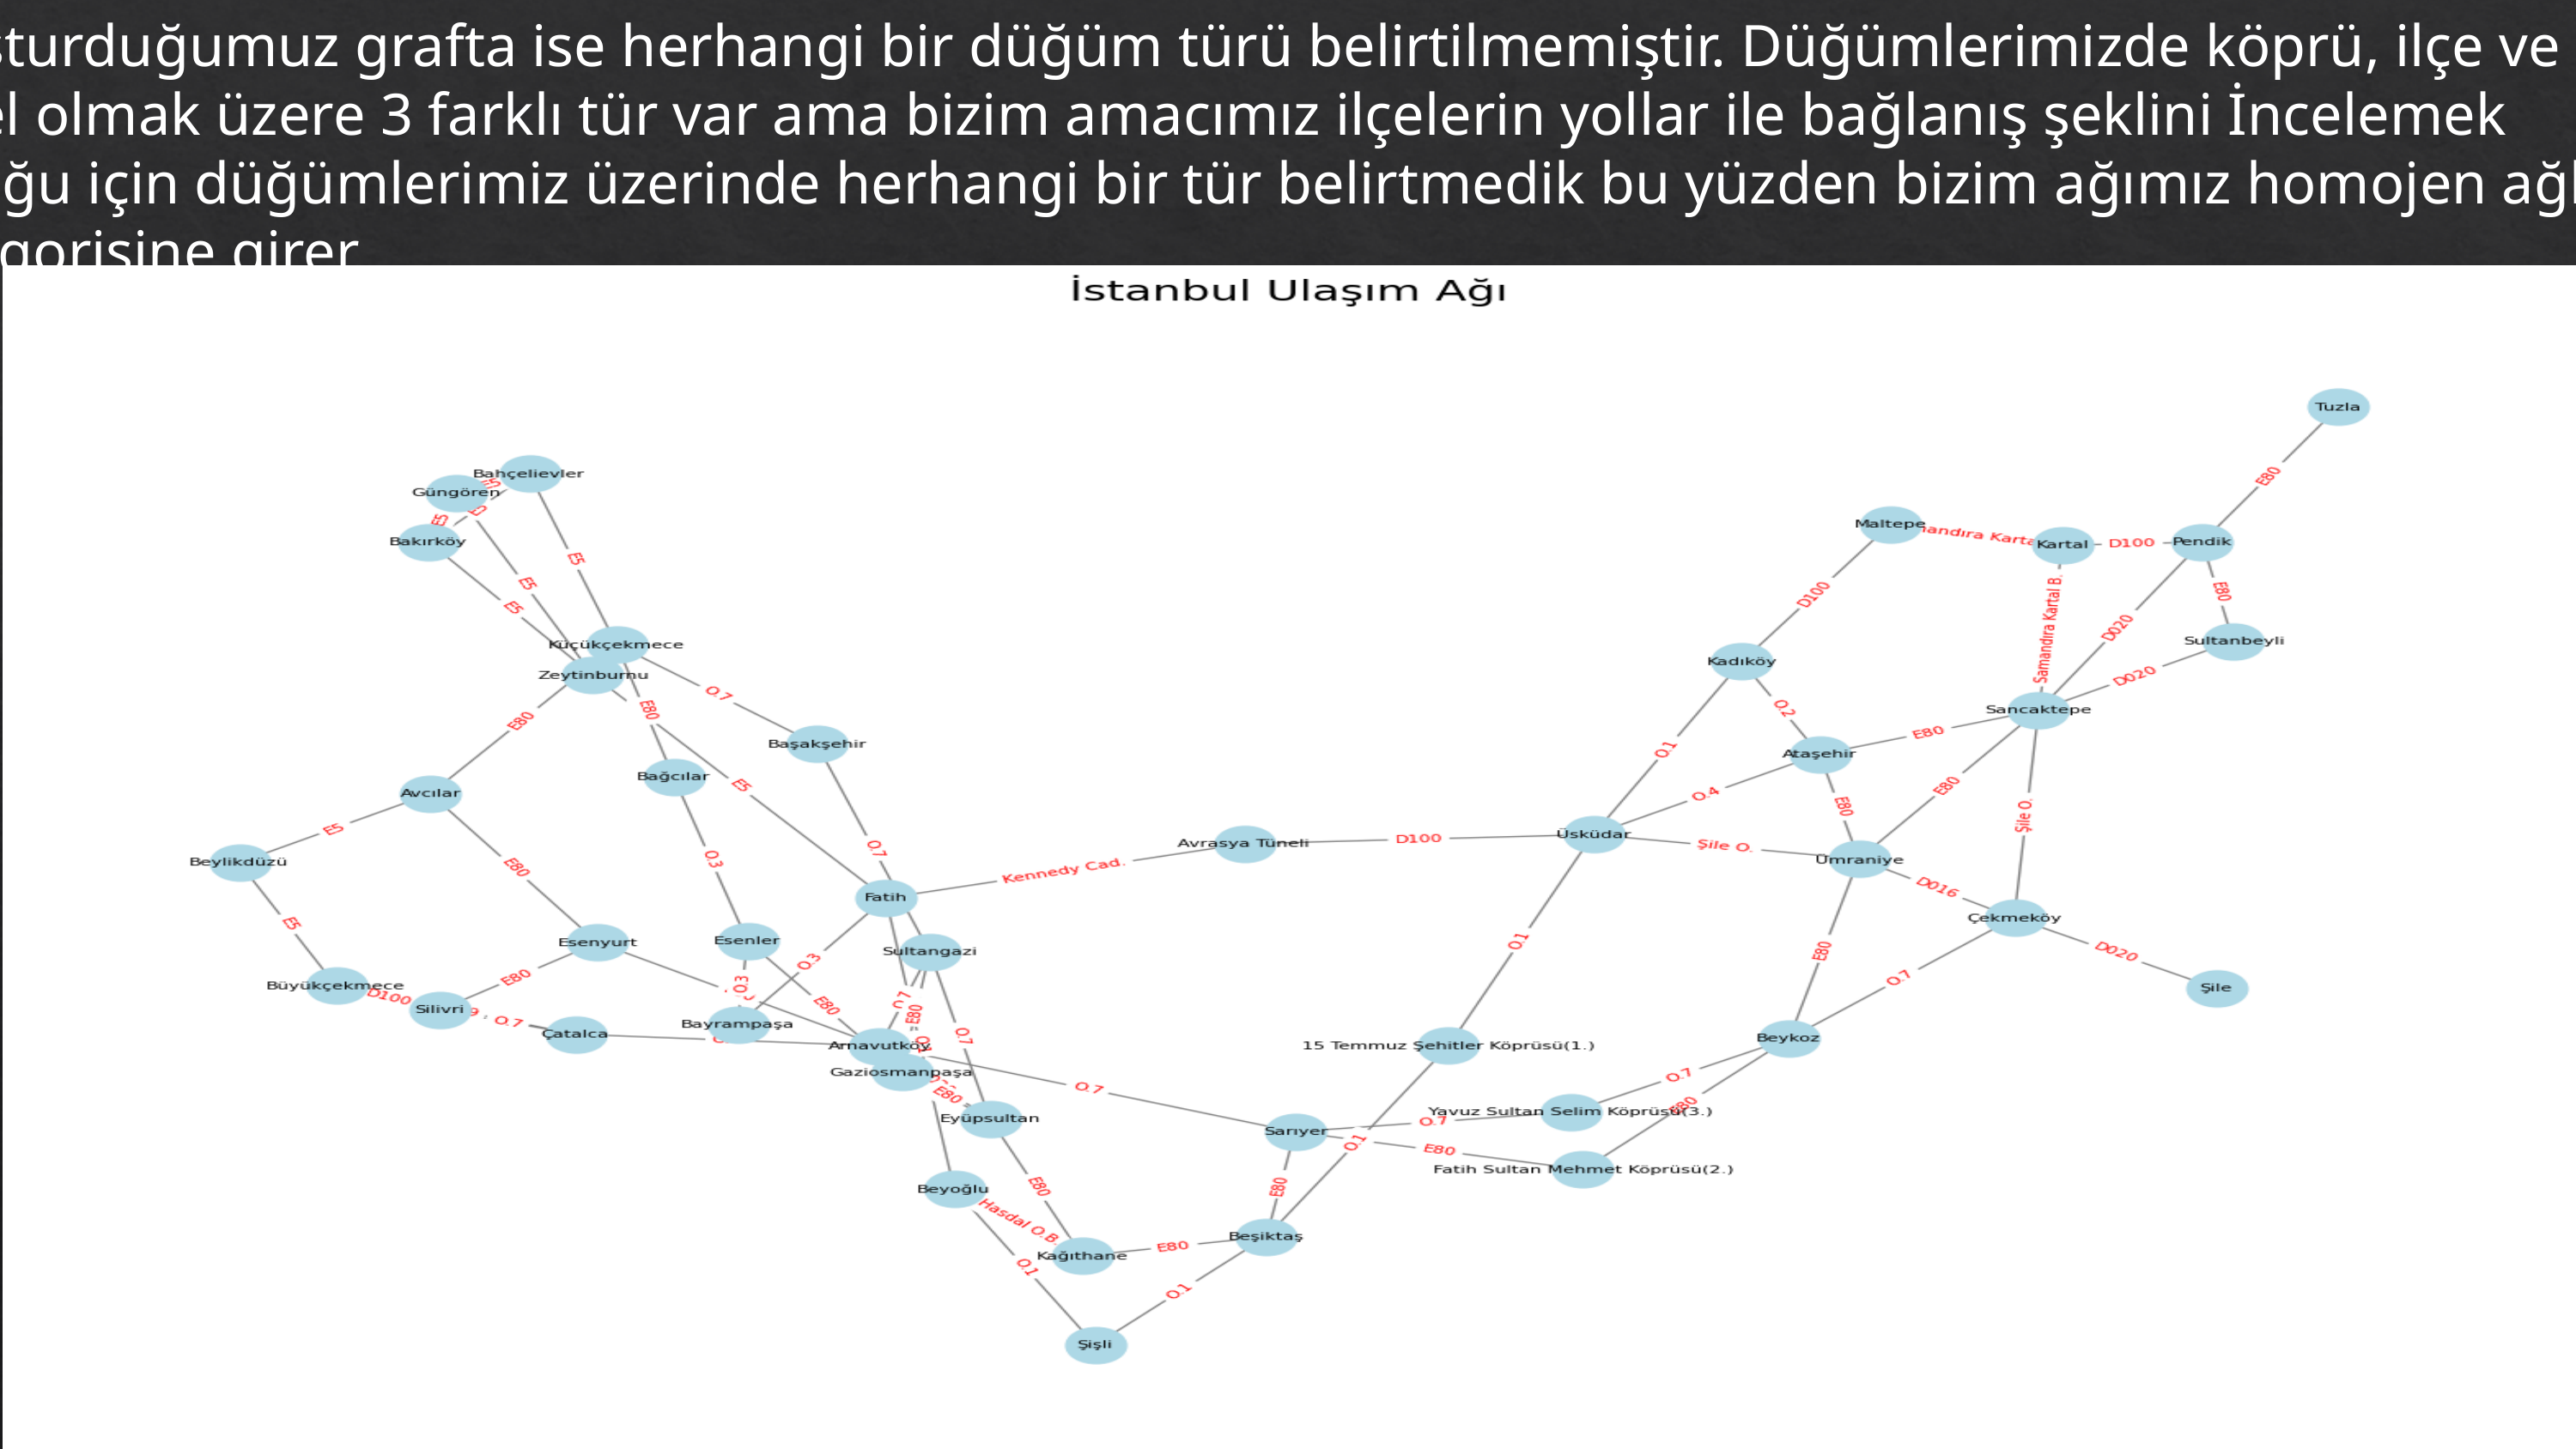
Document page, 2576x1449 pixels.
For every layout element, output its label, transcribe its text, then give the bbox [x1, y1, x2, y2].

picture [3, 265, 2576, 1449]
text_box Oluşturduğumuz grafta ise herhangi bir düğüm türü belirtilmemiştir. Düğümlerimizde köprü, ilçe ve tünel olmak üzere 3 farklı tür var ama bizim amacımız ilçelerin yollar ile bağlanış şeklini İncelemek olduğu için düğümlerimiz üzerinde herhangi bir tür belirtmedik bu yüzden bizim ağımız homojen ağlar kategorisine girer. [0, 3, 2576, 261]
